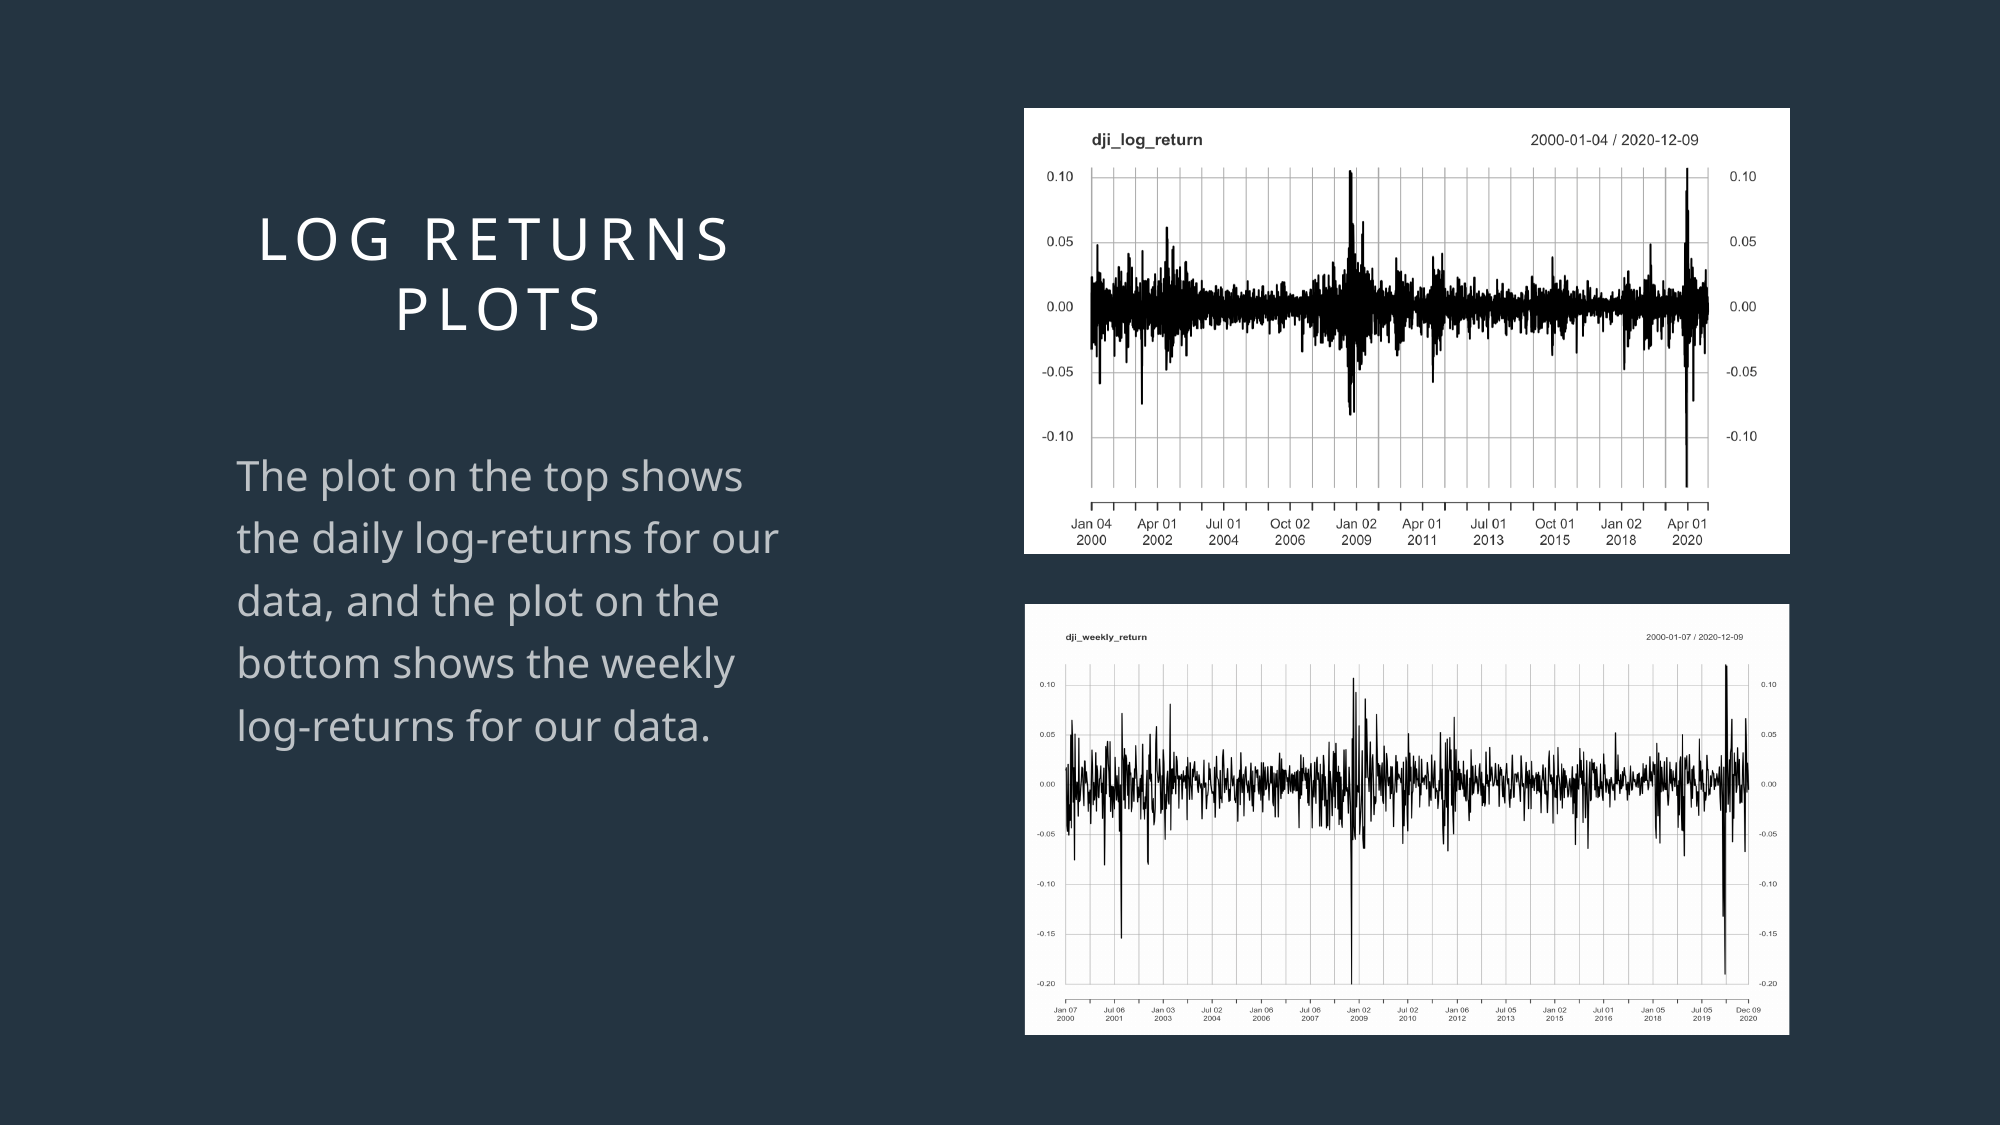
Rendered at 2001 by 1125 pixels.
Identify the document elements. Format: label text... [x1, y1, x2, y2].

list The plot on the top shows the daily log-returns for our data, and the plot on the bottom shows the weekly log-returns for our data. [177, 437, 818, 947]
picture [1024, 603, 1790, 1035]
picture [1024, 108, 1790, 554]
title Log Returns plots [177, 165, 818, 378]
